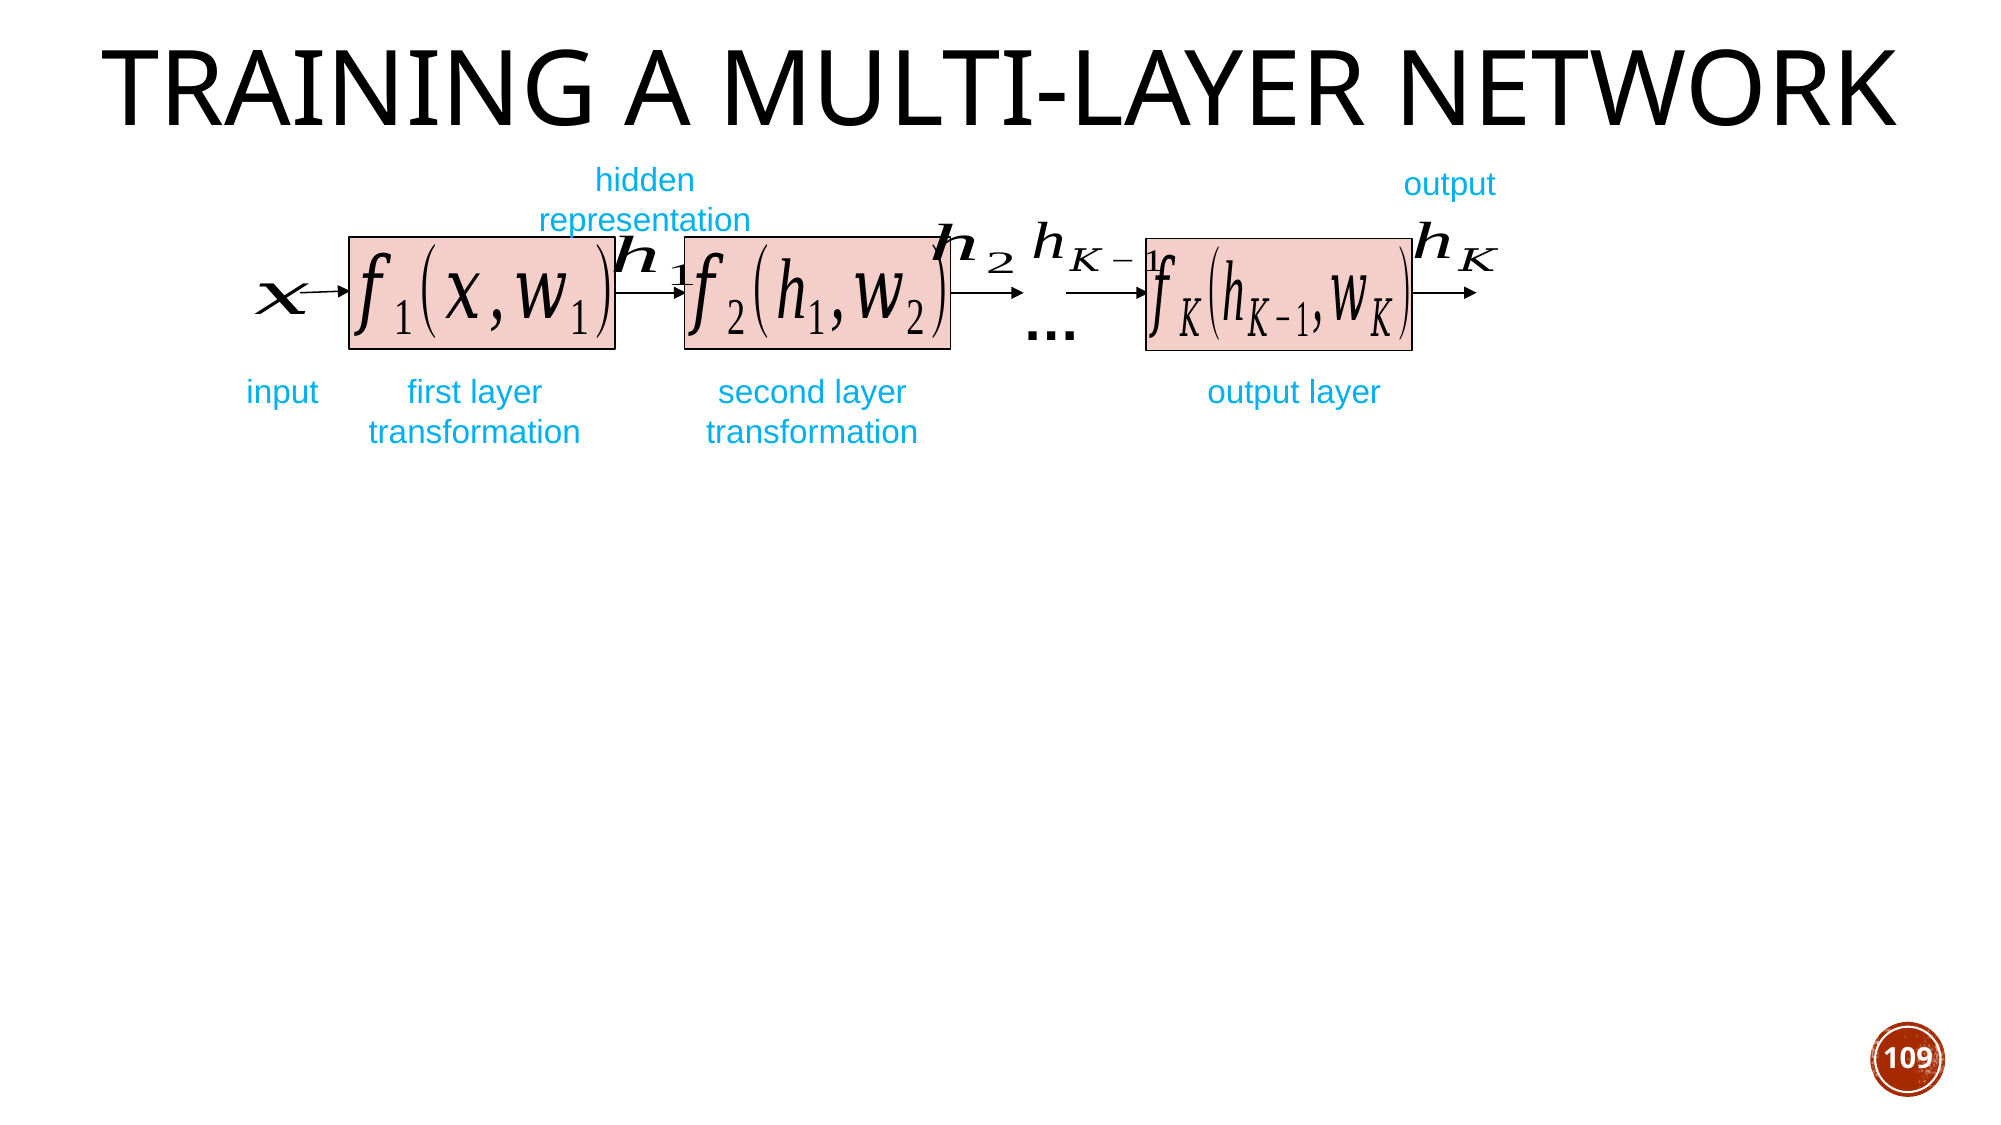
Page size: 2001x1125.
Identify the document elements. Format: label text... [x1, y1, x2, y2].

text_box first layer transformation [350, 362, 600, 457]
text_box output [1388, 157, 1512, 210]
text_box input [231, 362, 334, 418]
slide_number 109 [1855, 1028, 1961, 1089]
text_box output layer [1192, 362, 1397, 418]
text_box hidden representation [520, 157, 771, 246]
text_box second layer transformation [687, 362, 938, 457]
text_box … [1007, 275, 1096, 360]
text_box Training a multi-layer network [86, 26, 1941, 157]
